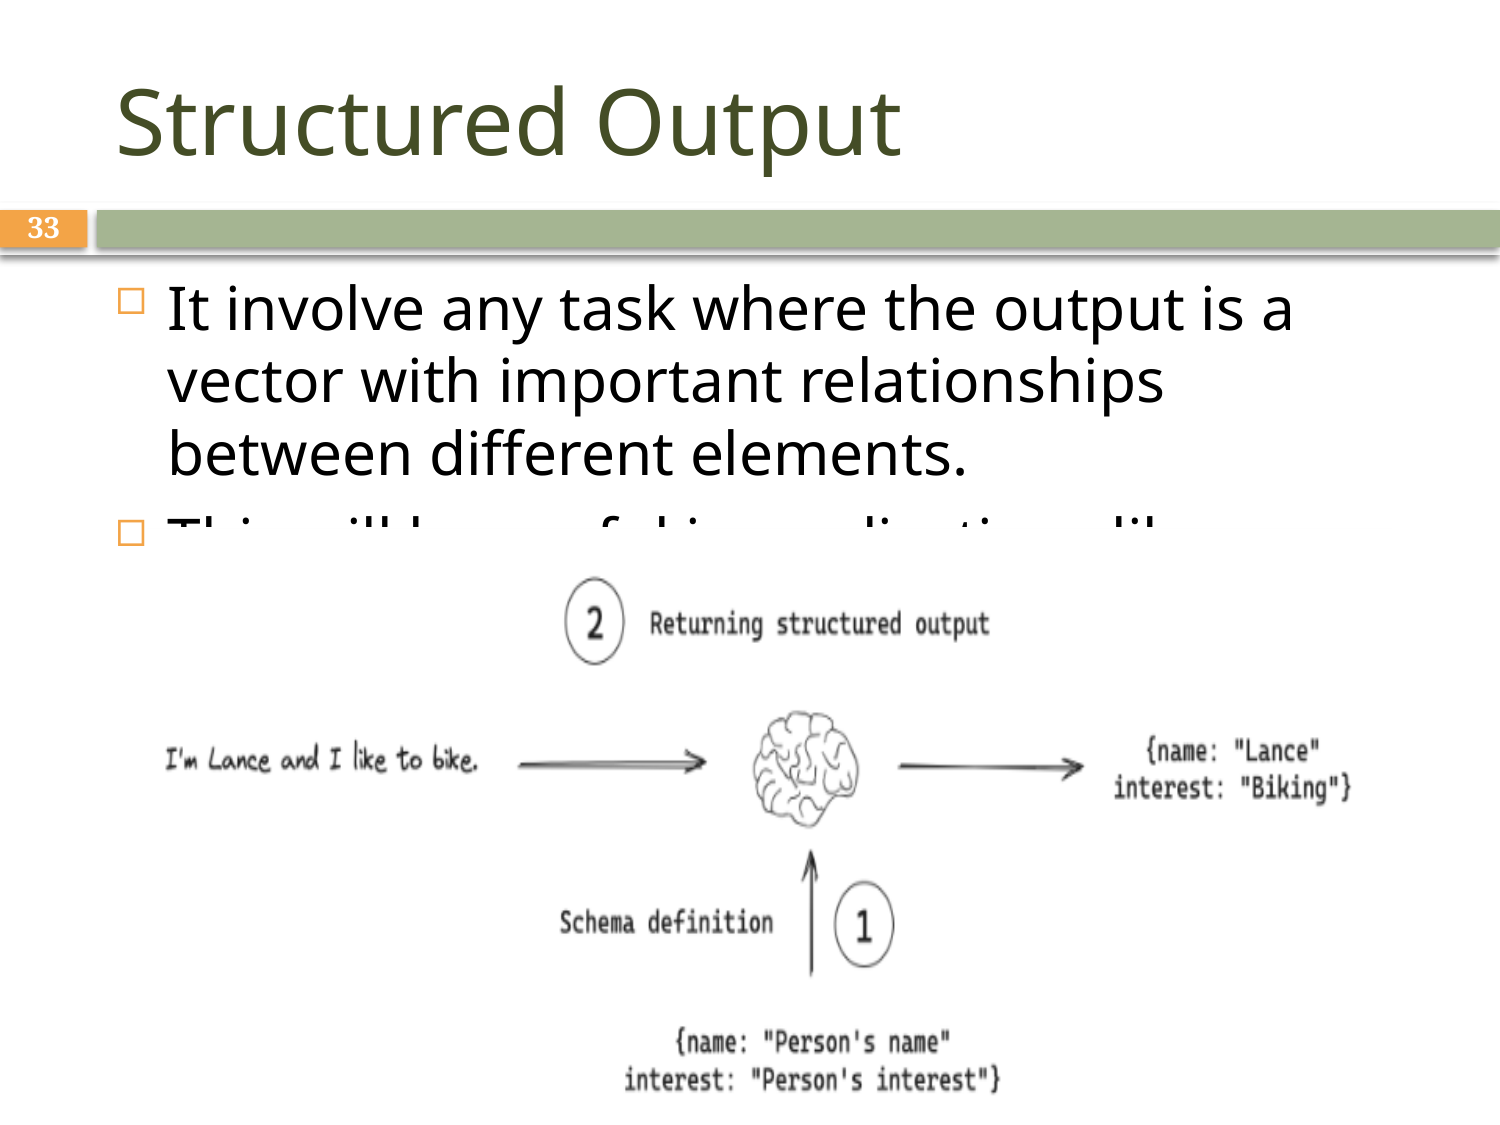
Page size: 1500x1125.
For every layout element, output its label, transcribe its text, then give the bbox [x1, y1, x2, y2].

title Structured Output [100, 37, 1438, 200]
slide_number 33 [0, 208, 88, 249]
picture [146, 526, 1392, 1125]
list It involve any task where the output is a vector with important relationships between different elements. This will be useful in applications like chatbot. [100, 262, 1438, 1000]
